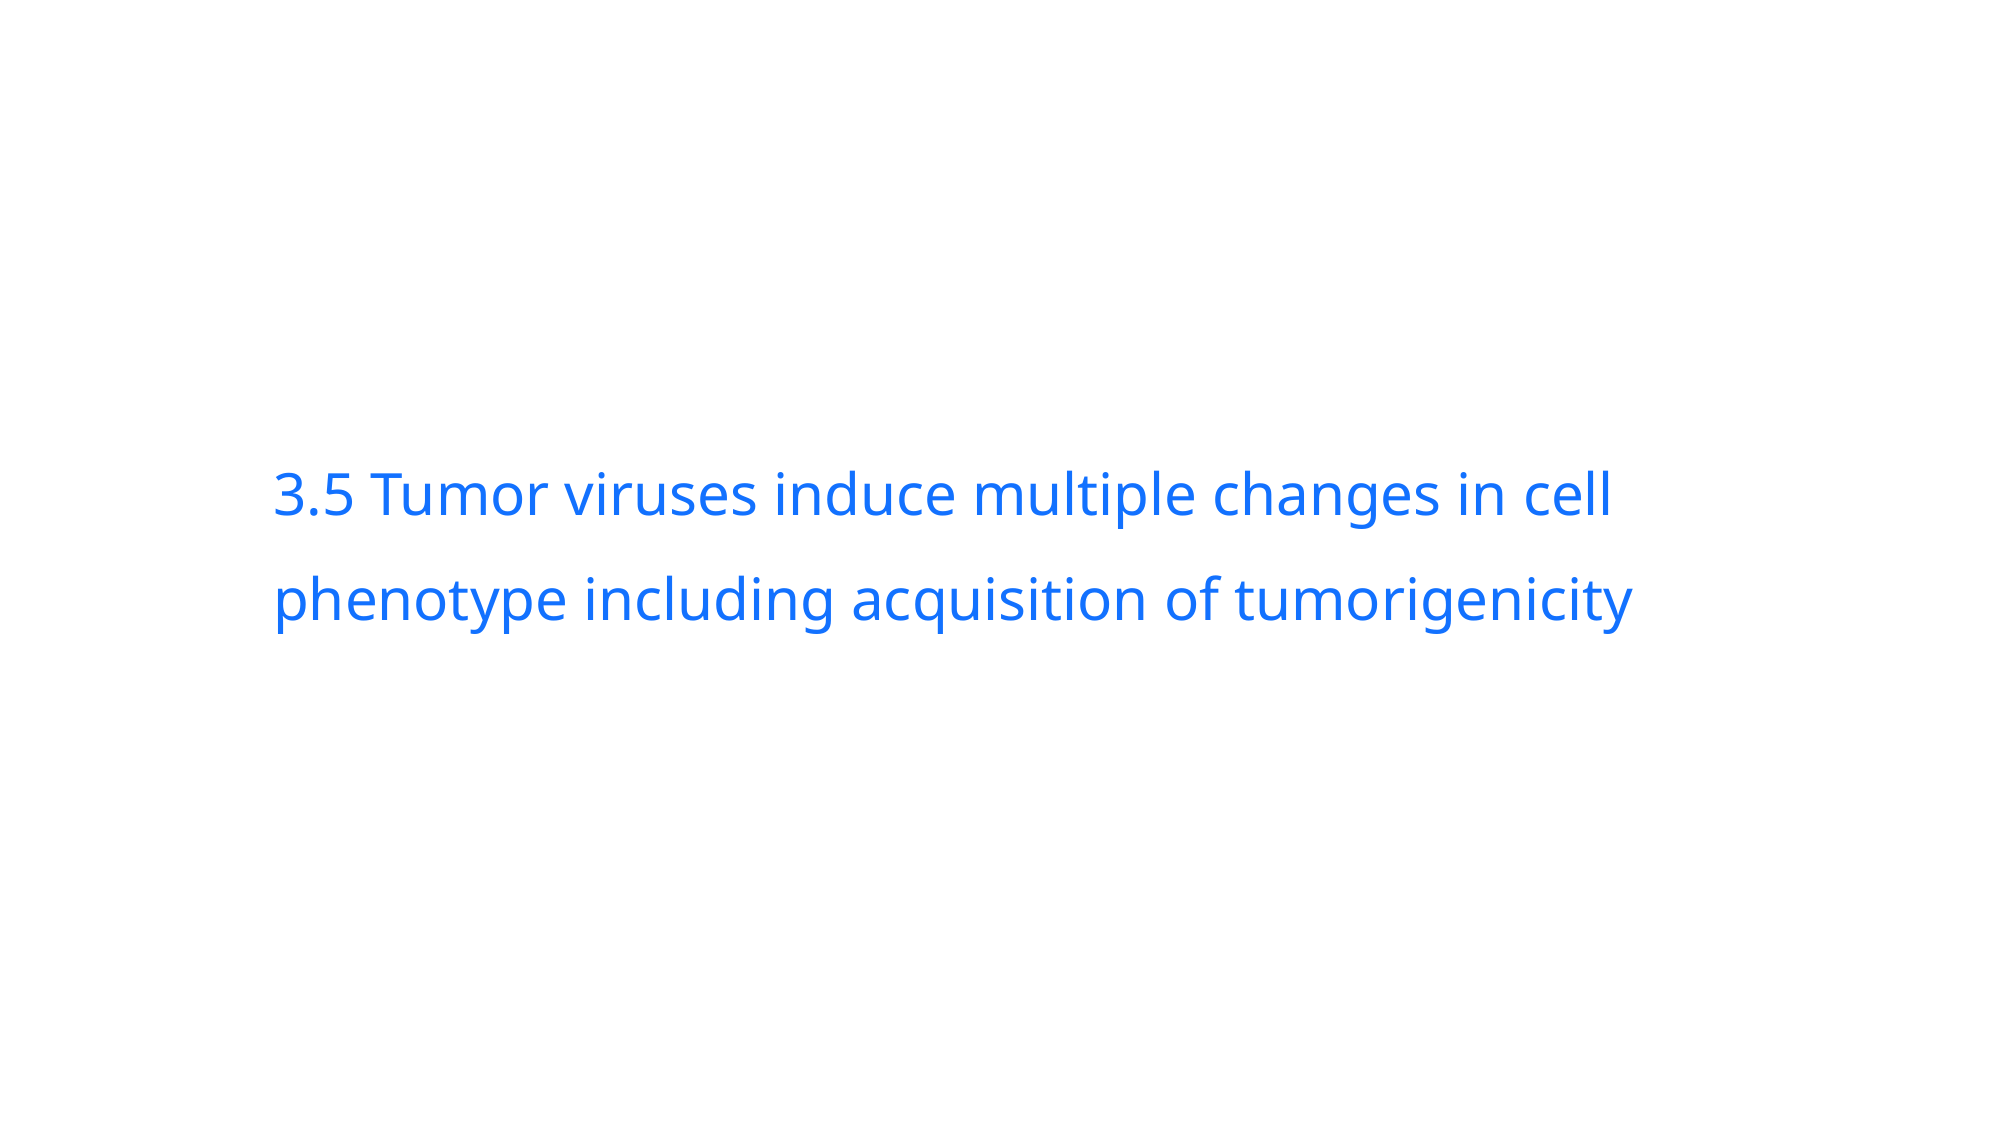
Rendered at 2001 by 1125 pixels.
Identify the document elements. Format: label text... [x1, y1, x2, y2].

text_box 3.5 Tumor viruses induce multiple changes in cell phenotype including acquisition of tumorigenicity [258, 414, 1830, 640]
